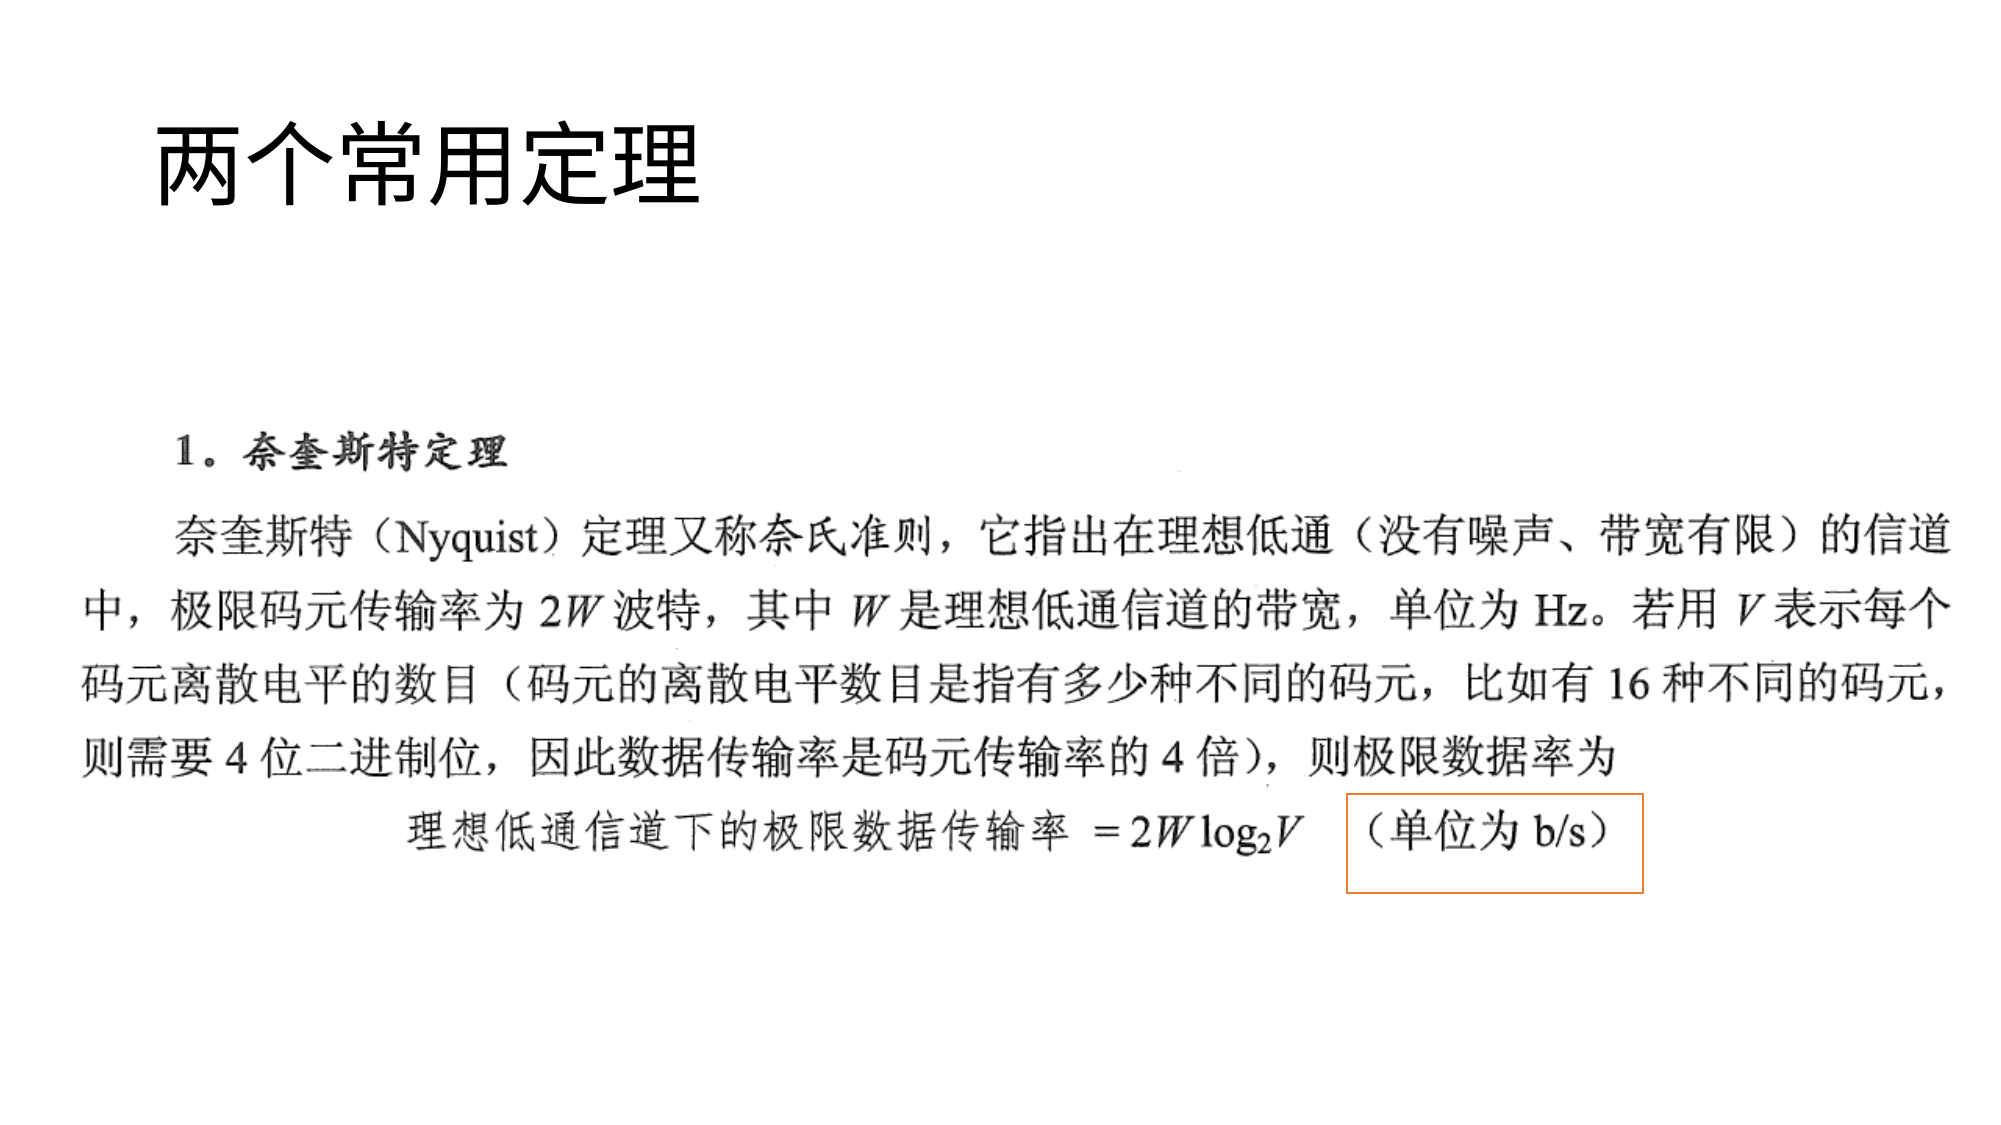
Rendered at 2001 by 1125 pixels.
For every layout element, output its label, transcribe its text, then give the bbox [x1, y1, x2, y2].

picture [65, 413, 2000, 863]
text_box [1346, 863, 1644, 894]
title 两个常用定理 [137, 59, 1863, 278]
